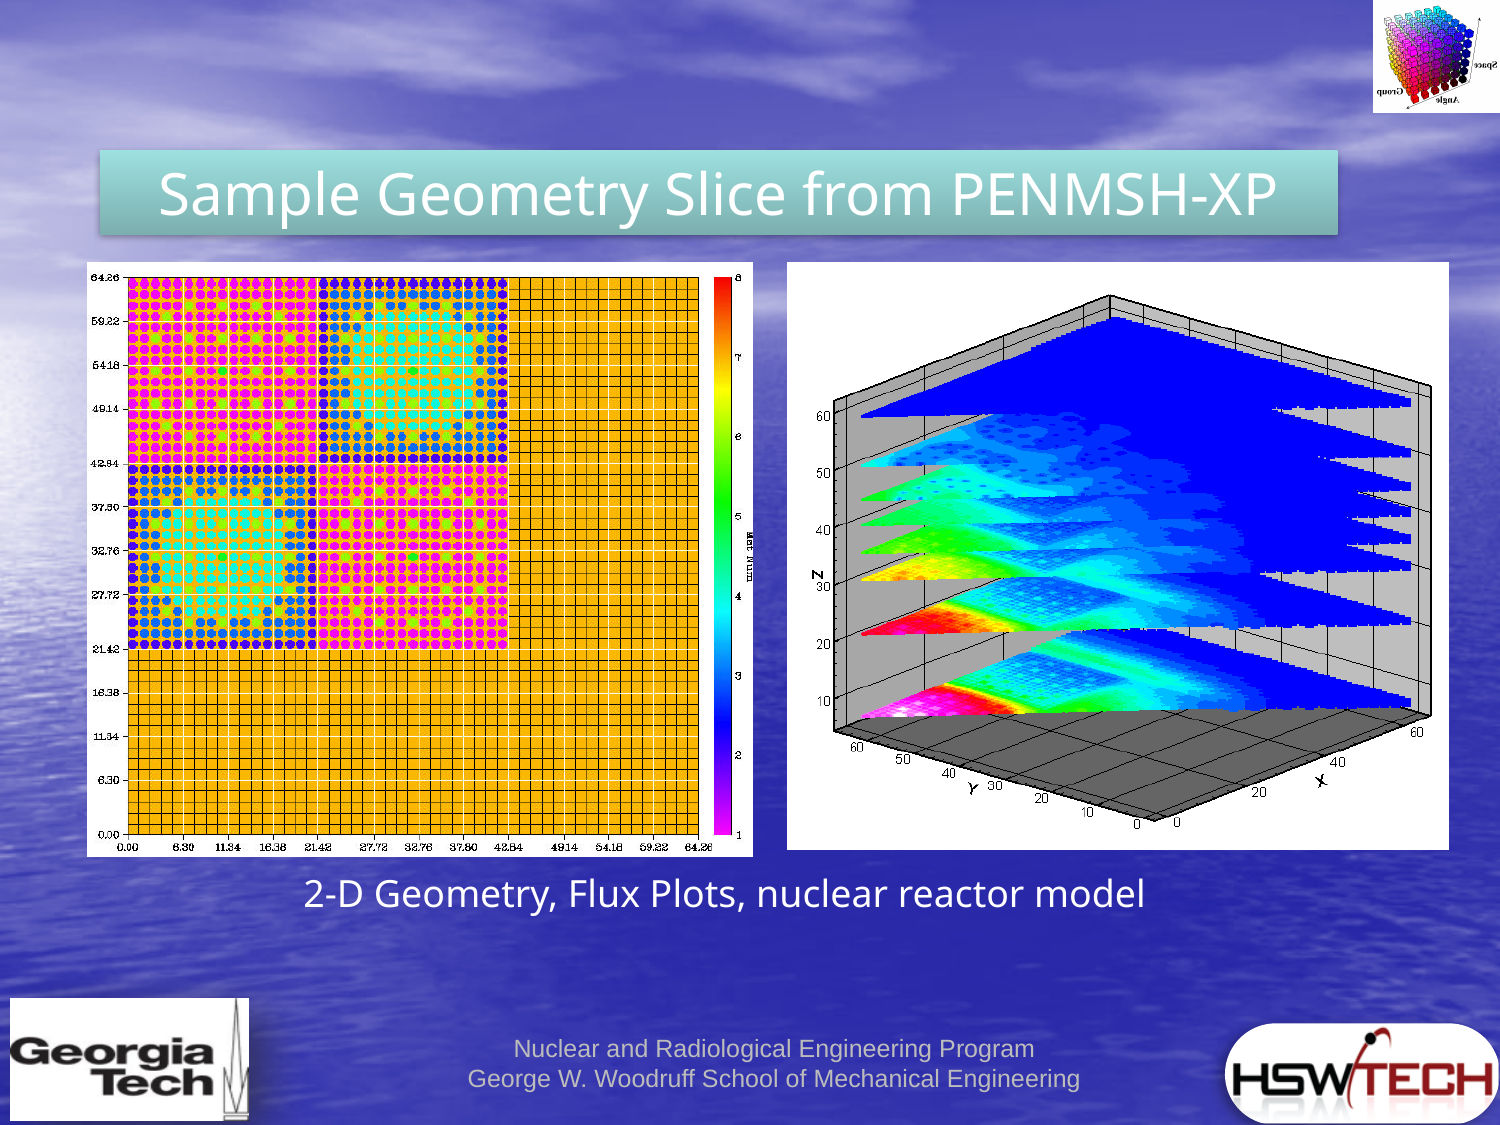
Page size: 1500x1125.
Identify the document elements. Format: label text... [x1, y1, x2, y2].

picture [87, 262, 753, 857]
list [787, 262, 1449, 851]
text_box 2-D Geometry, Flux Plots, nuclear reactor model [150, 862, 1300, 1038]
text_box Sample Geometry Slice from PENMSH-XP [99, 149, 1338, 235]
picture [1224, 1023, 1500, 1125]
picture [10, 998, 249, 1121]
